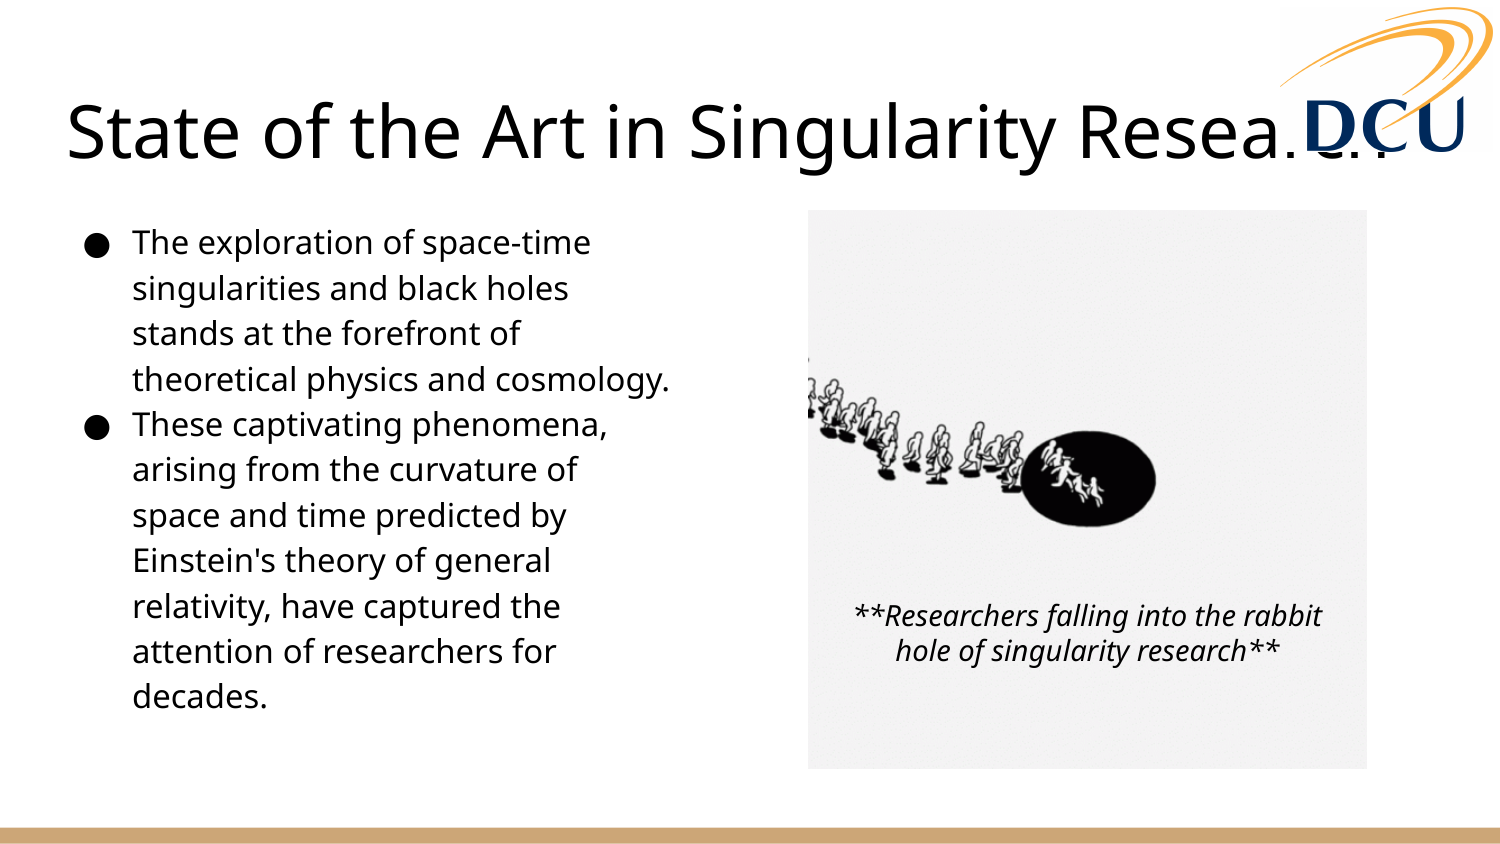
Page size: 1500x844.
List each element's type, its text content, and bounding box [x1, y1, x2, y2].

picture [808, 209, 1367, 769]
title State of the Art in Singularity Research [51, 51, 1449, 189]
picture [1280, 7, 1493, 152]
list The exploration of space-time singularities and black holes stands at the forefront of theoretical physics and cosmology. These captivating phenomena, arising from the curvature of space and time predicted by Einstein's theory of general relativity, have captured the attention of researchers for decades. [51, 200, 690, 752]
